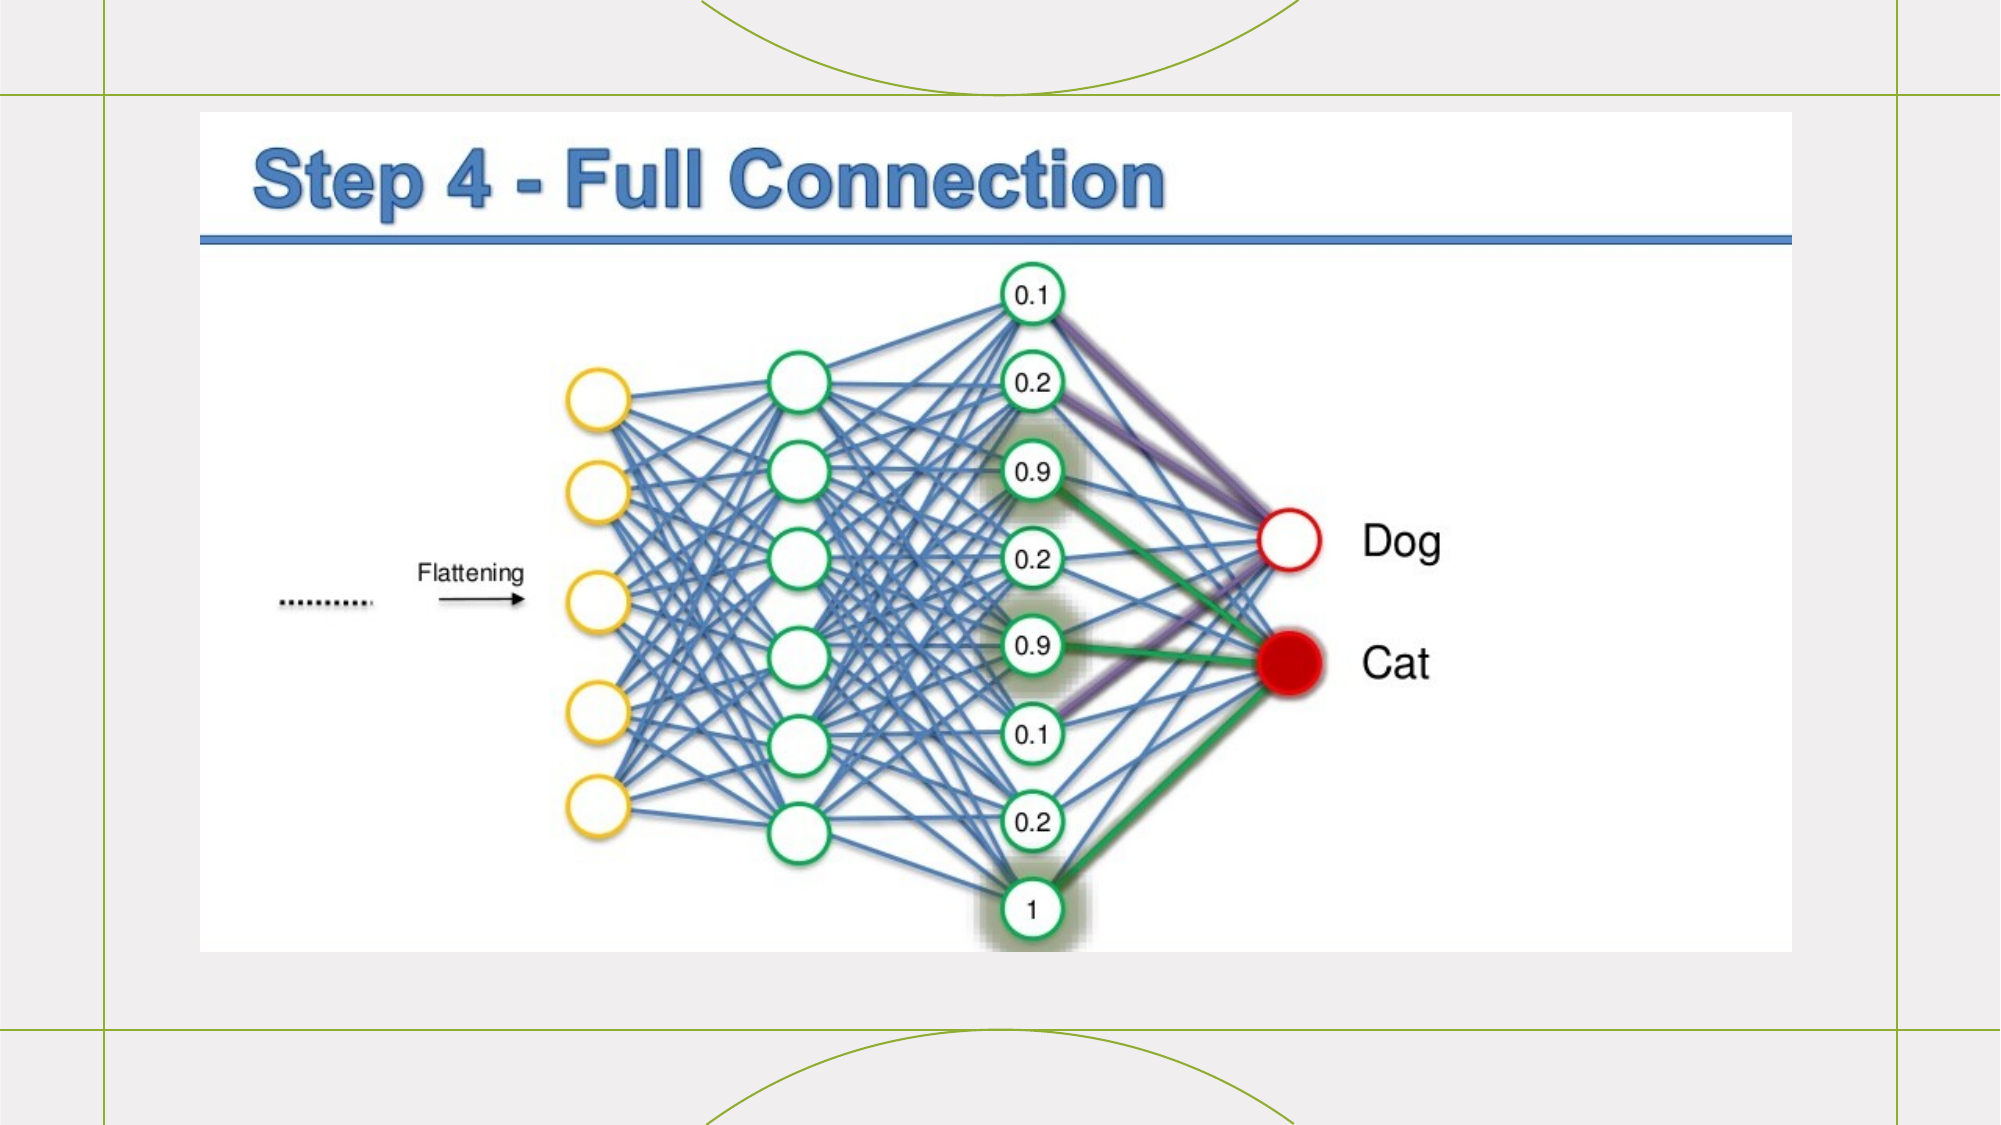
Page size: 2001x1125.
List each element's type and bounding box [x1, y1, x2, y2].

picture [199, 112, 1792, 952]
